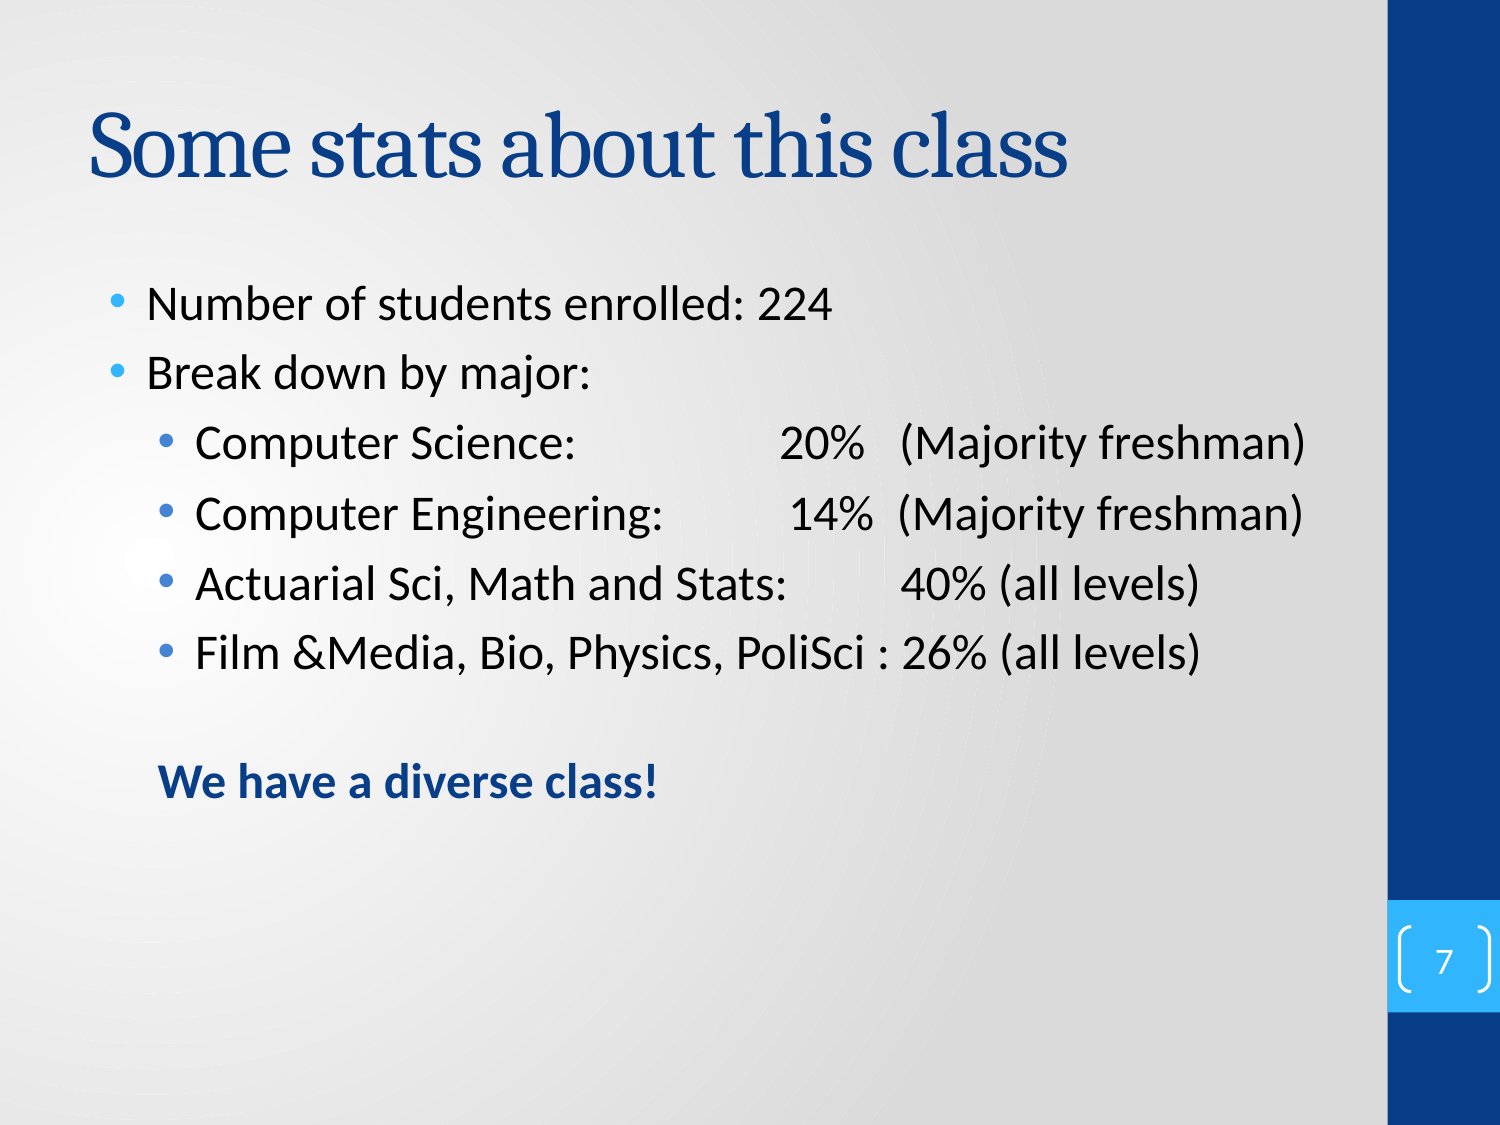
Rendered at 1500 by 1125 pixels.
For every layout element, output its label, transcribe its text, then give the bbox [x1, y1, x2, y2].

list Number of students enrolled: 224 Break down by major: Computer Science: 20% (Majority freshman) Computer Engineering: 14% (Majority freshman) Actuarial Sci, Math and Stats: 40% (all levels) Film &Media, Bio, Physics, PoliSci : 26% (all levels) We have a diverse class! [75, 262, 1325, 1050]
slide_number 7 [1397, 925, 1492, 994]
title Some stats about this class [75, 45, 1325, 233]
